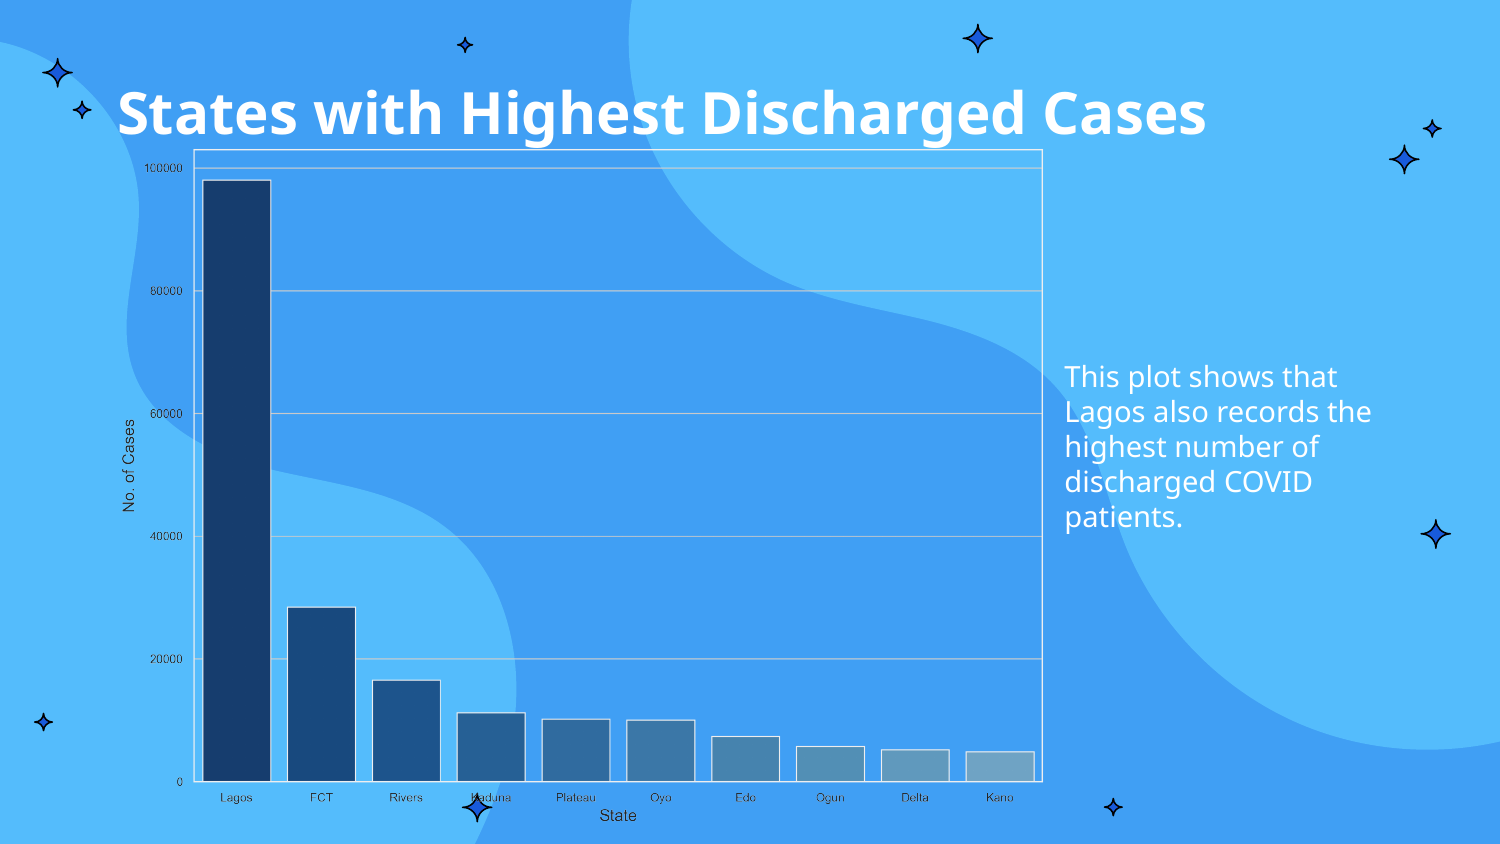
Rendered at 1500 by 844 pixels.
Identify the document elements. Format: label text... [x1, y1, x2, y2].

text_box This plot shows that Lagos also records the highest number of discharged COVID patients. [1096, 336, 1425, 556]
title States with Highest Discharged Cases [1096, 76, 1383, 151]
picture [116, 56, 1092, 836]
